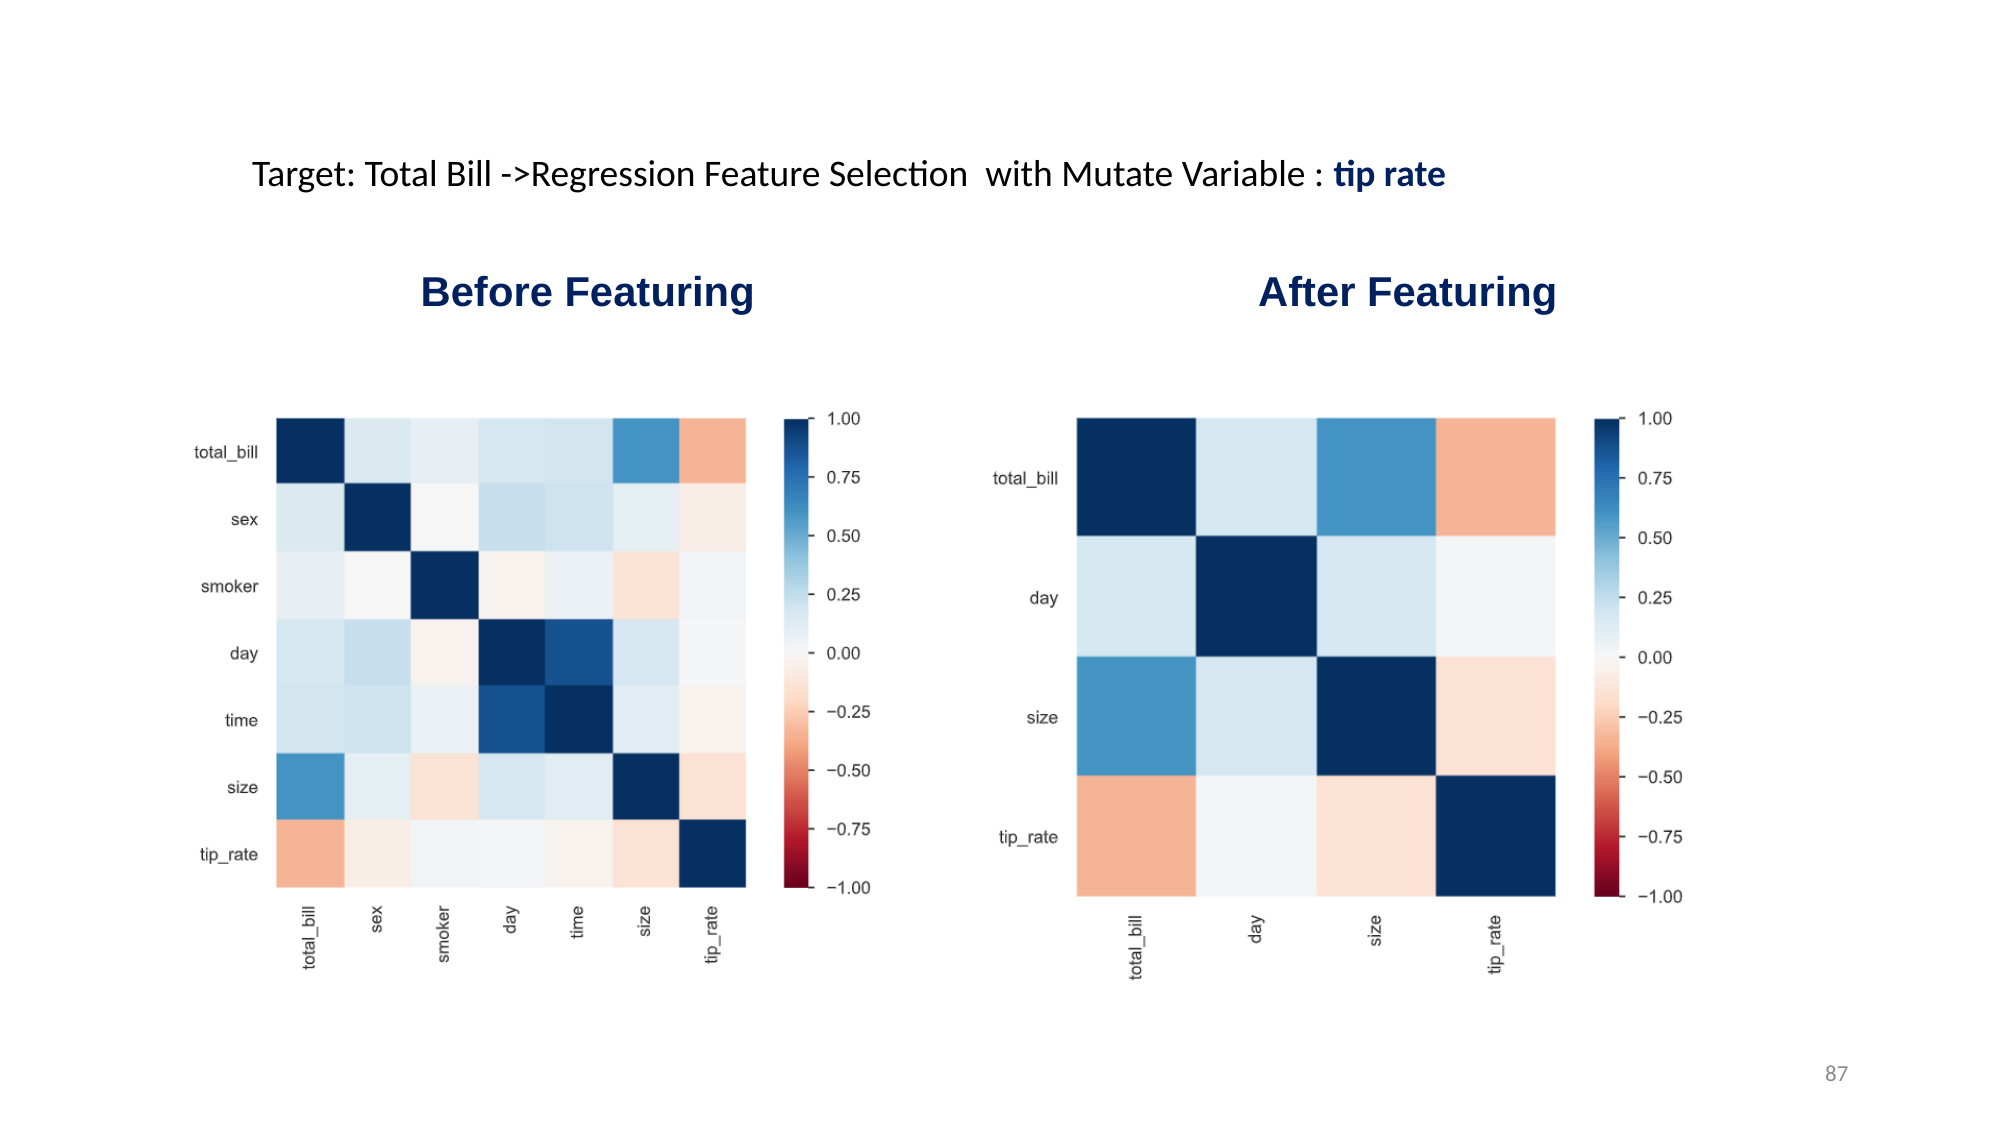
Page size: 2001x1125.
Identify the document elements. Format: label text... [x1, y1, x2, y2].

picture [158, 360, 1766, 1016]
text_box After Featuring [1243, 257, 1573, 323]
slide_number 86 [1413, 1042, 1864, 1103]
text_box Target: Total Bill ->Regression Feature Selection with Mutate Variable : tip rate [237, 141, 1462, 201]
text_box Before Featuring [405, 257, 770, 323]
